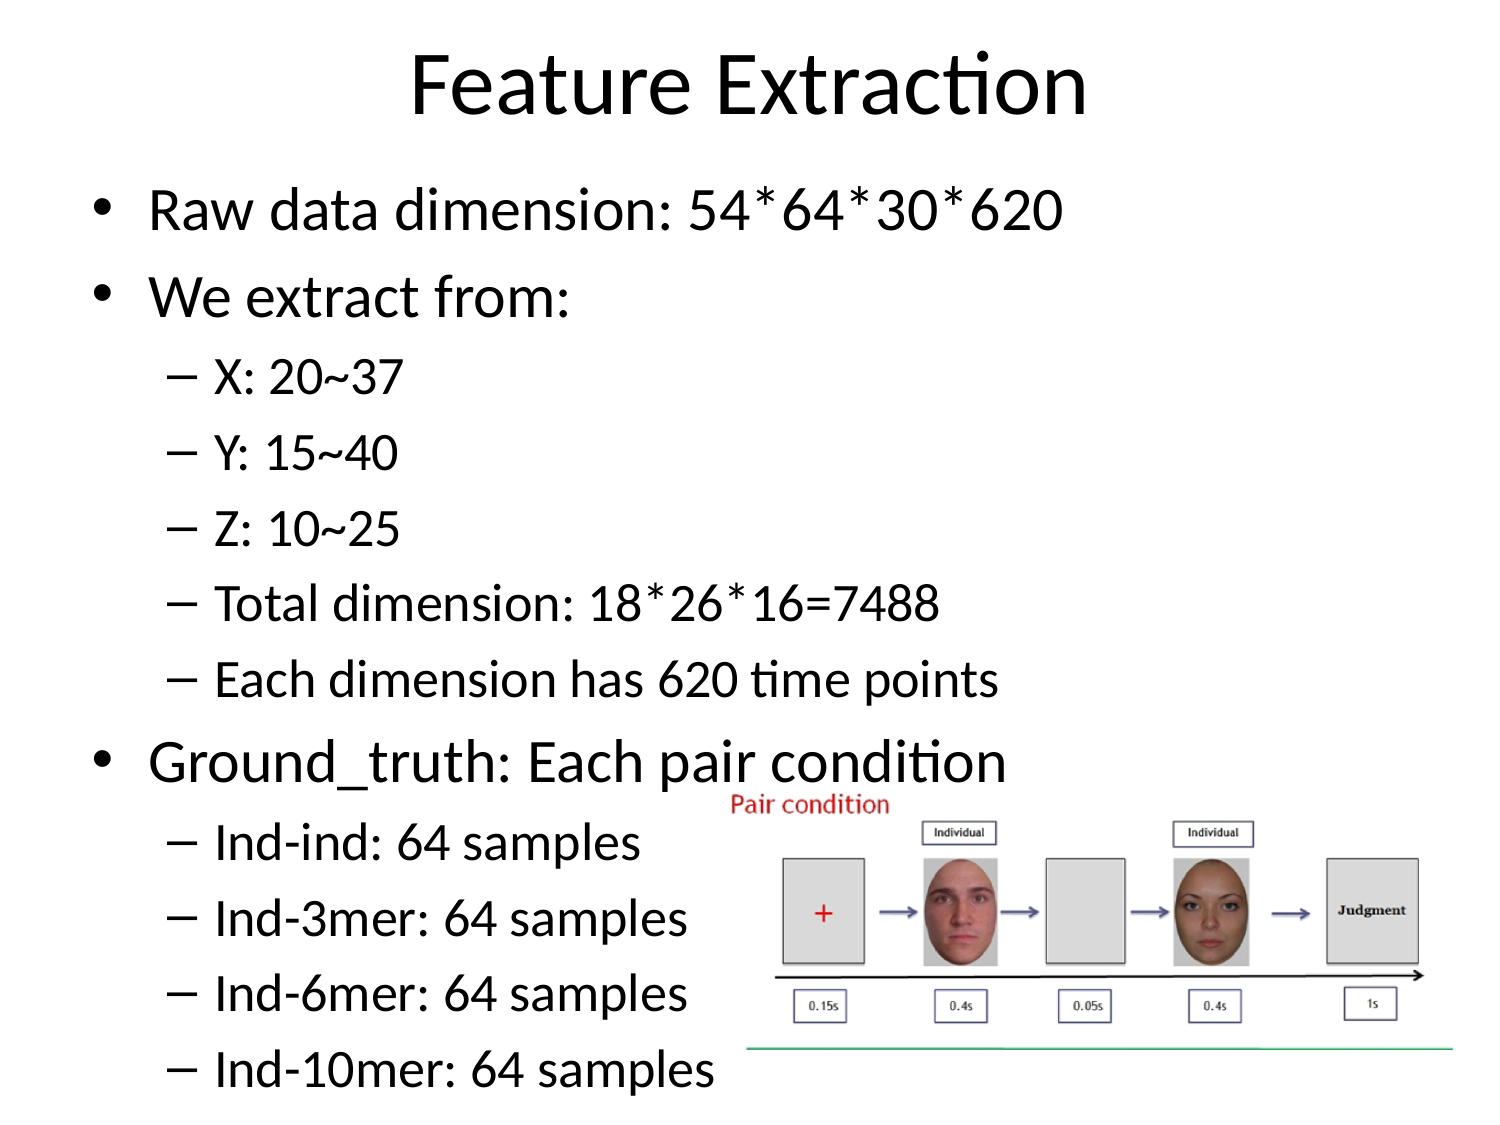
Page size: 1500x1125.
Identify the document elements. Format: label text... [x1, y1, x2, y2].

picture [726, 787, 1459, 1051]
title Feature Extraction [75, 0, 1425, 172]
list Raw data dimension: 54*64*30*620 We extract from: X: 20~37 Y: 15~40 Z: 10~25 Total dimension: 18*26*16=7488 Each dimension has 620 time points Ground_truth: Each pair condition Ind-ind: 64 samples Ind-3mer: 64 samples Ind-6mer: 64 samples Ind-10mer: 64 samples [76, 160, 1427, 1106]
